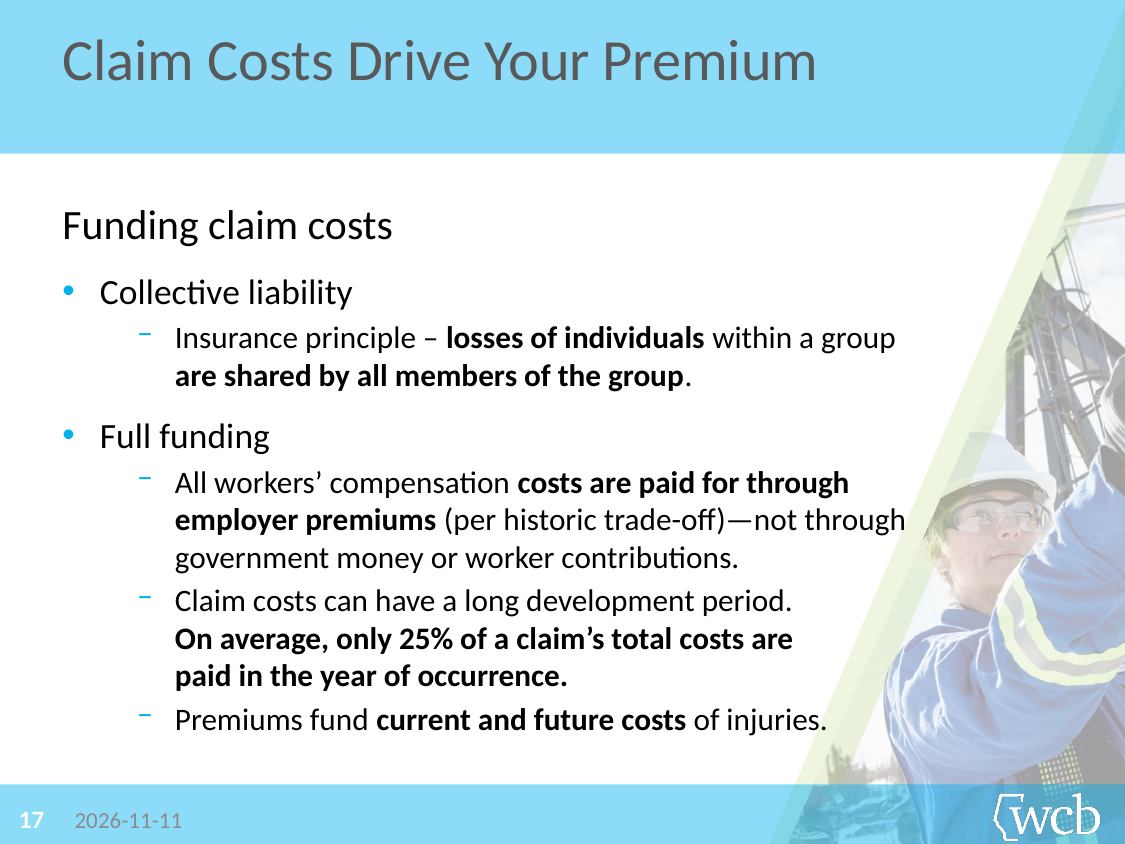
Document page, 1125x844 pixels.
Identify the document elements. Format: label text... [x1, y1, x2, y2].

list Claim Costs Drive Your Premium [47, 0, 1009, 154]
list Funding claim costs Collective liability Insurance principle – losses of individuals within a group are shared by all members of the group. Full funding All workers’ compensation costs are paid for through employer premiums (per historic trade-off)—not through government money or worker contributions. Claim costs can have a long development period. On average, only 25% of a claim’s total costs are paid in the year of occurrence. Premiums fund current and future costs of injuries. [47, 190, 1013, 794]
slide_number 17 [0, 798, 60, 840]
picture [0, 0, 1125, 844]
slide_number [59, 798, 313, 841]
